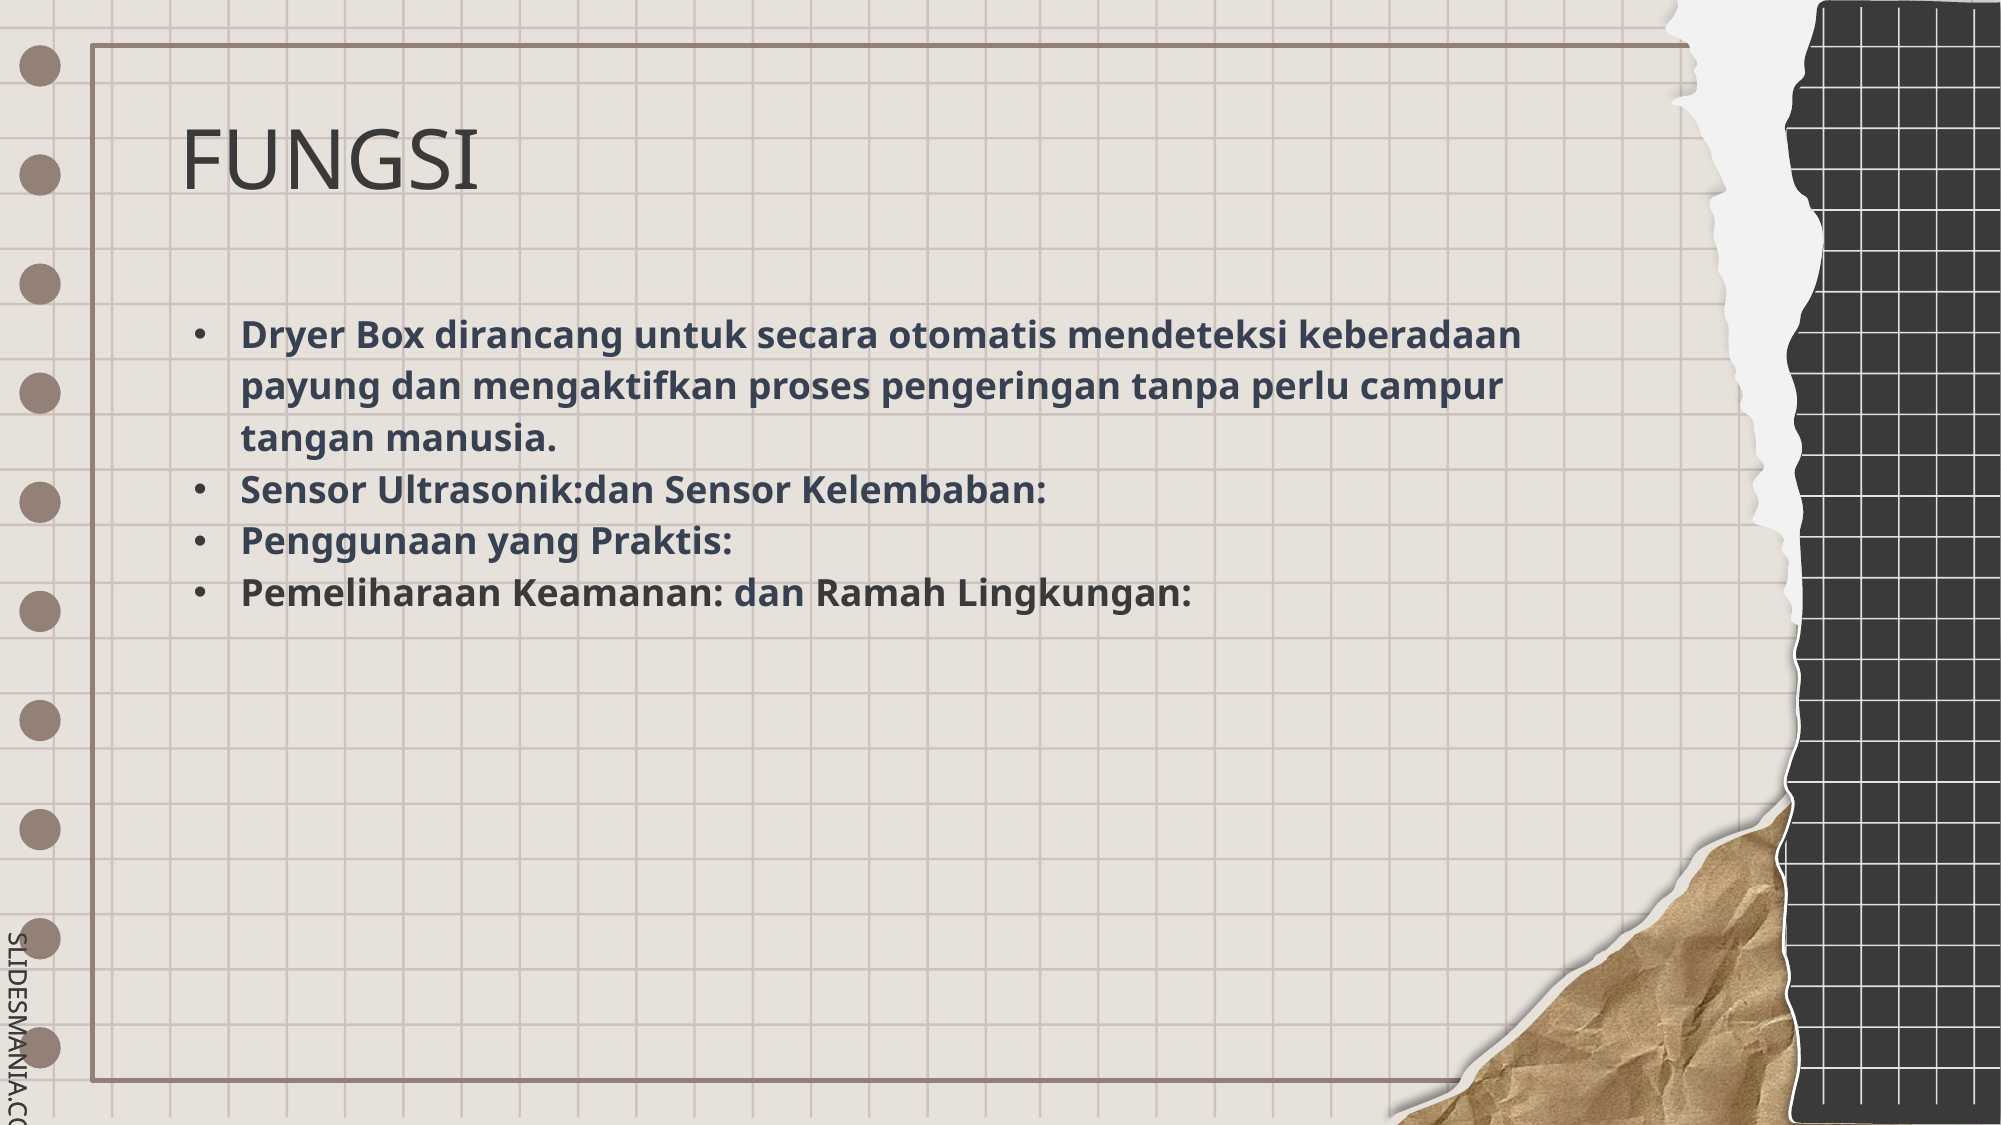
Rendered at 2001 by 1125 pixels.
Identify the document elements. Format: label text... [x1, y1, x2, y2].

title FUNGSI [159, 85, 1567, 212]
picture [1397, 803, 1853, 1125]
subtitle Dryer Box dirancang untuk secara otomatis mendeteksi keberadaan payung dan mengaktifkan proses pengeringan tanpa perlu campur tangan manusia. Sensor Ultrasonik:dan Sensor Kelembaban: Penggunaan yang Praktis: Pemeliharaan Keamanan: dan Ramah Lingkungan: [155, 283, 1547, 625]
